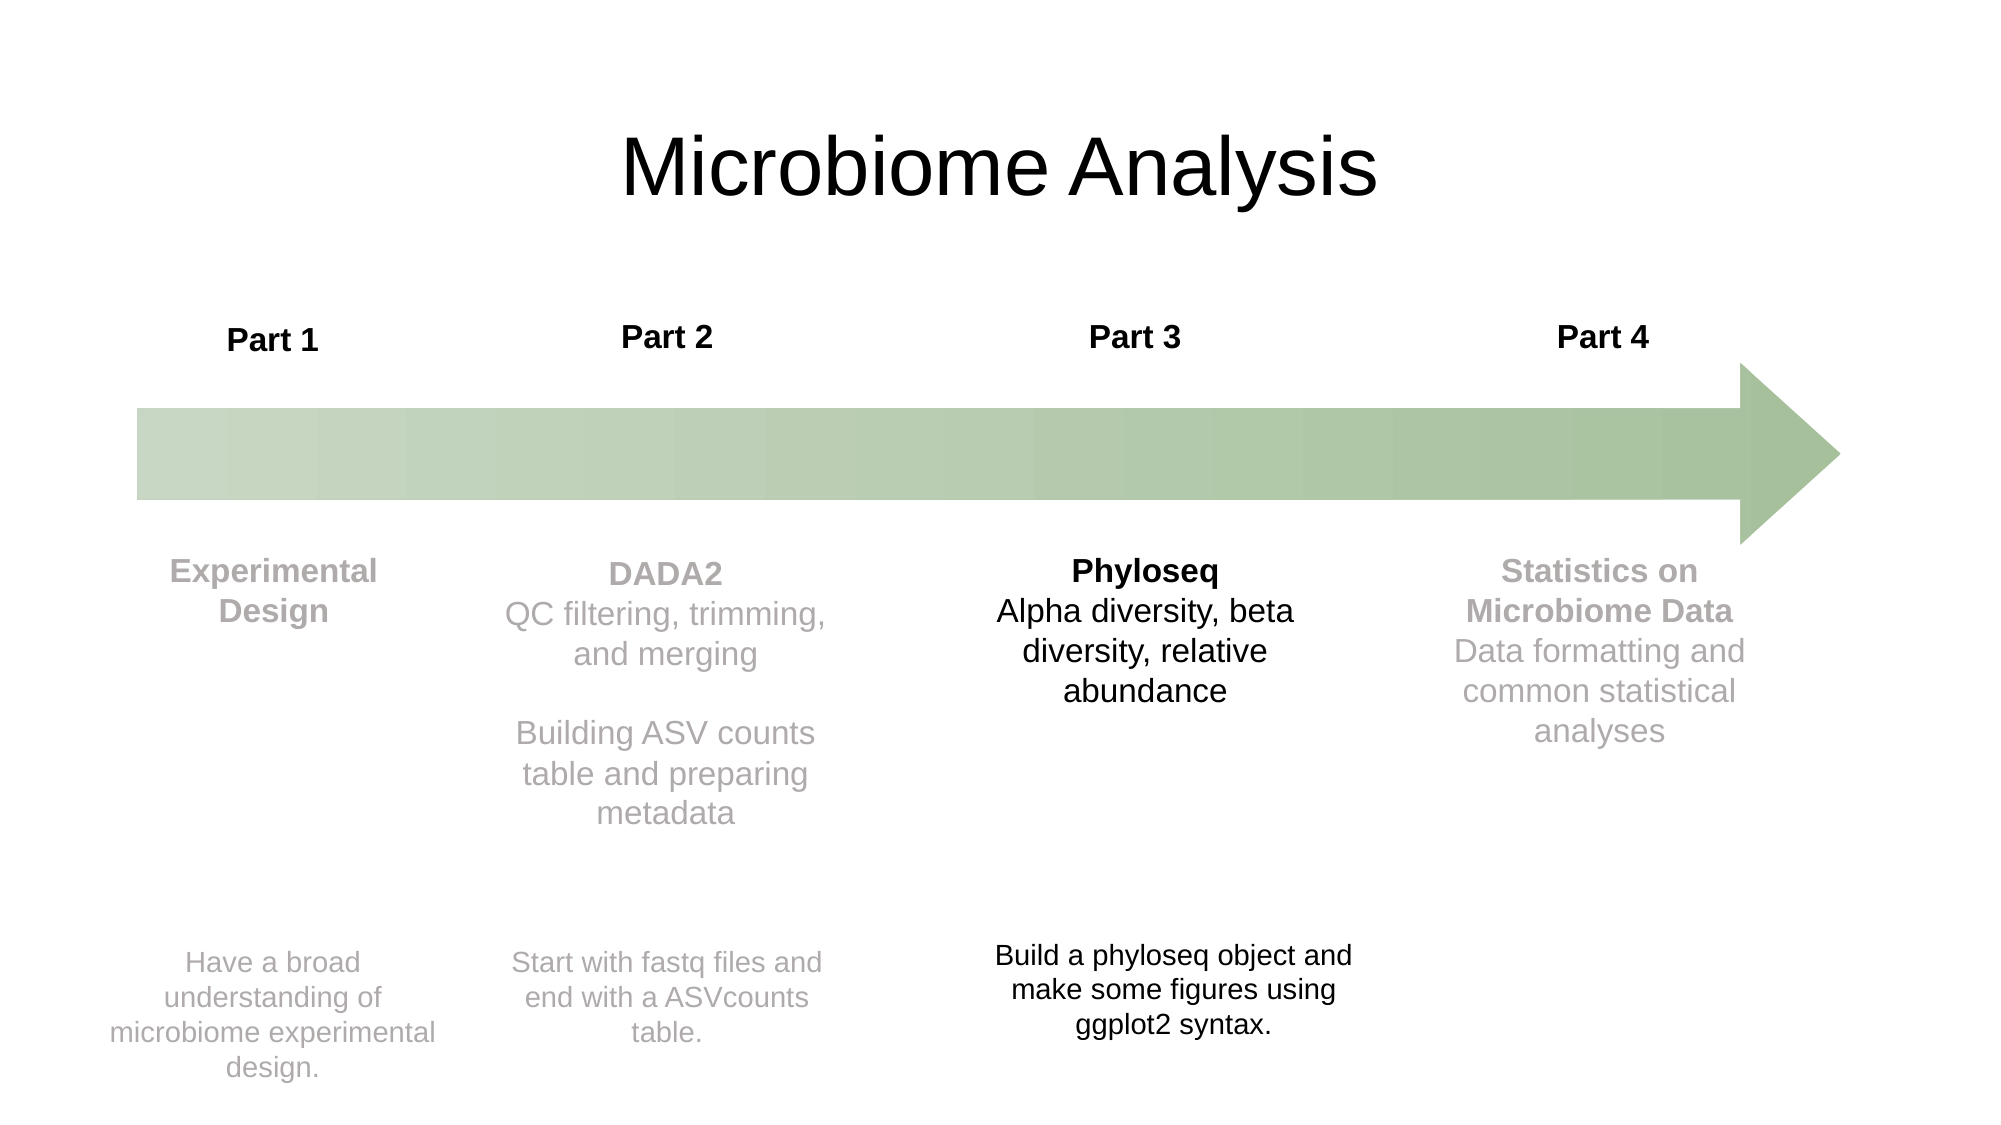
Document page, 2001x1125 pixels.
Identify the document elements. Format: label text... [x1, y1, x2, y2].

text_box Part 2 [606, 307, 729, 363]
title Microbiome Analysis [137, 59, 1863, 278]
text_box Part 4 [1541, 307, 1665, 363]
text_box Statistics on Microbiome Data Data formatting and common statistical analyses [1395, 541, 1805, 796]
text_box Part 3 [1074, 307, 1197, 363]
text_box Start with fastq files and end with a ASVcounts table. [471, 935, 864, 1056]
text_box Phyloseq Alpha diversity, beta diversity, relative abundance [949, 541, 1342, 796]
text_box Part 1 [211, 311, 334, 366]
text_box Experimental Design [97, 541, 450, 637]
text_box DADA2 QC filtering, trimming, and merging Building ASV counts table and preparing metadata [469, 544, 862, 919]
text_box Have a broad understanding of microbiome experimental design. [76, 935, 469, 1091]
text_box [136, 360, 1843, 541]
text_box Build a phyloseq object and make some figures using ggplot2 syntax. [978, 928, 1371, 1048]
